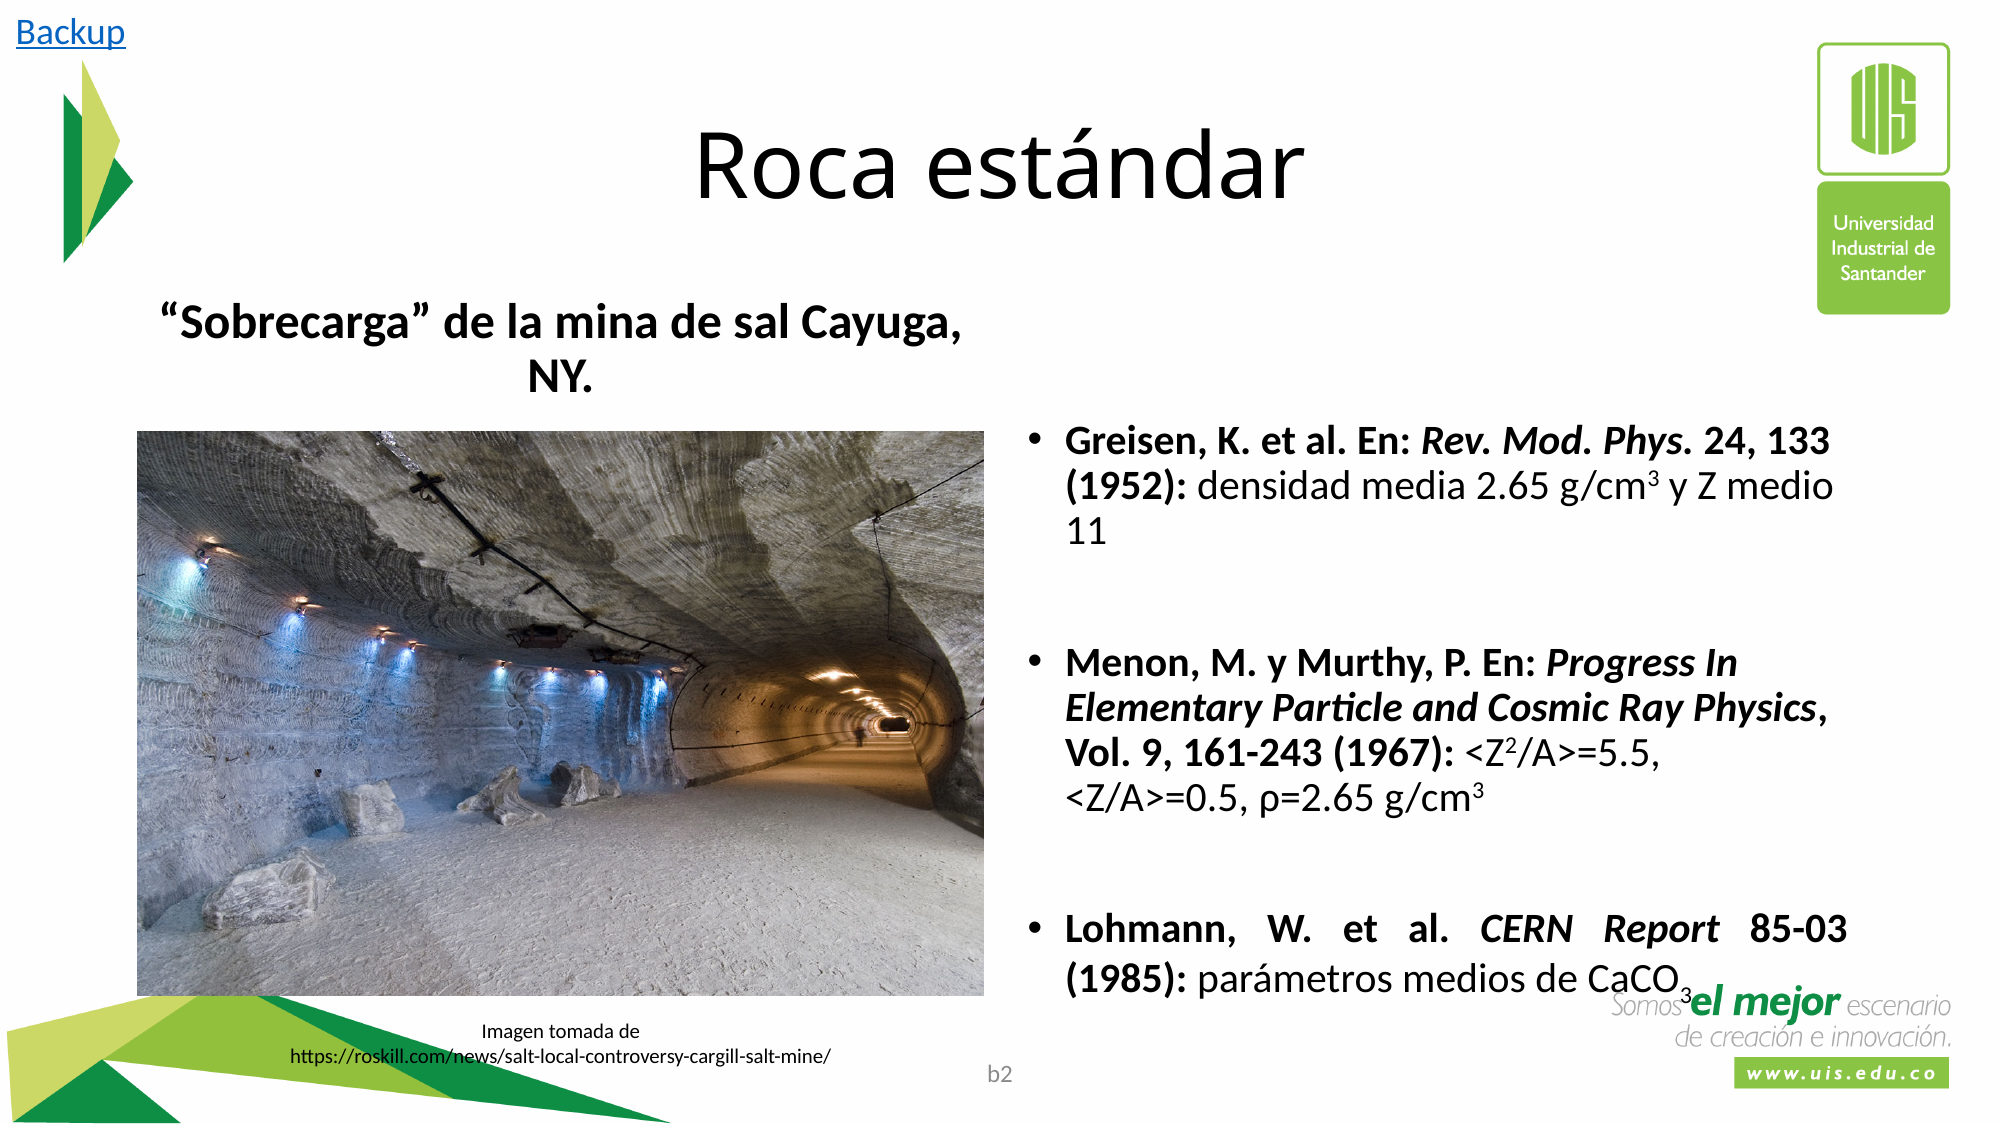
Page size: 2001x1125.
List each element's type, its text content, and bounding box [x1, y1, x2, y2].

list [137, 431, 984, 996]
title Roca estándar [137, 59, 1863, 278]
list “Sobrecarga” de la mina de sal Cayuga, NY. [137, 275, 984, 411]
picture [0, 0, 2001, 1125]
list Greisen, K. et al. En: Rev. Mod. Phys. 24, 133 (1952): densidad media 2.65 g/cm3 y Z medio 11 Menon, M. y Murthy, P. En: Progress In Elementary Particle and Cosmic Ray Physics, Vol. 9, 161-243 (1967): <Z2/A>=5.5, <Z/A>=0.5, ρ=2.65 g/cm3 Lohmann, W. et al. CERN Report 85-03 (1985): parámetros medios de CaCO3 [1012, 410, 1863, 1016]
text_box Imagen tomada de https://roskill.com/news/salt-local-controversy-cargill-salt-mine/ [275, 1009, 847, 1075]
text_box Backup [0, 0, 141, 59]
slide_number b2 [774, 1042, 1225, 1103]
